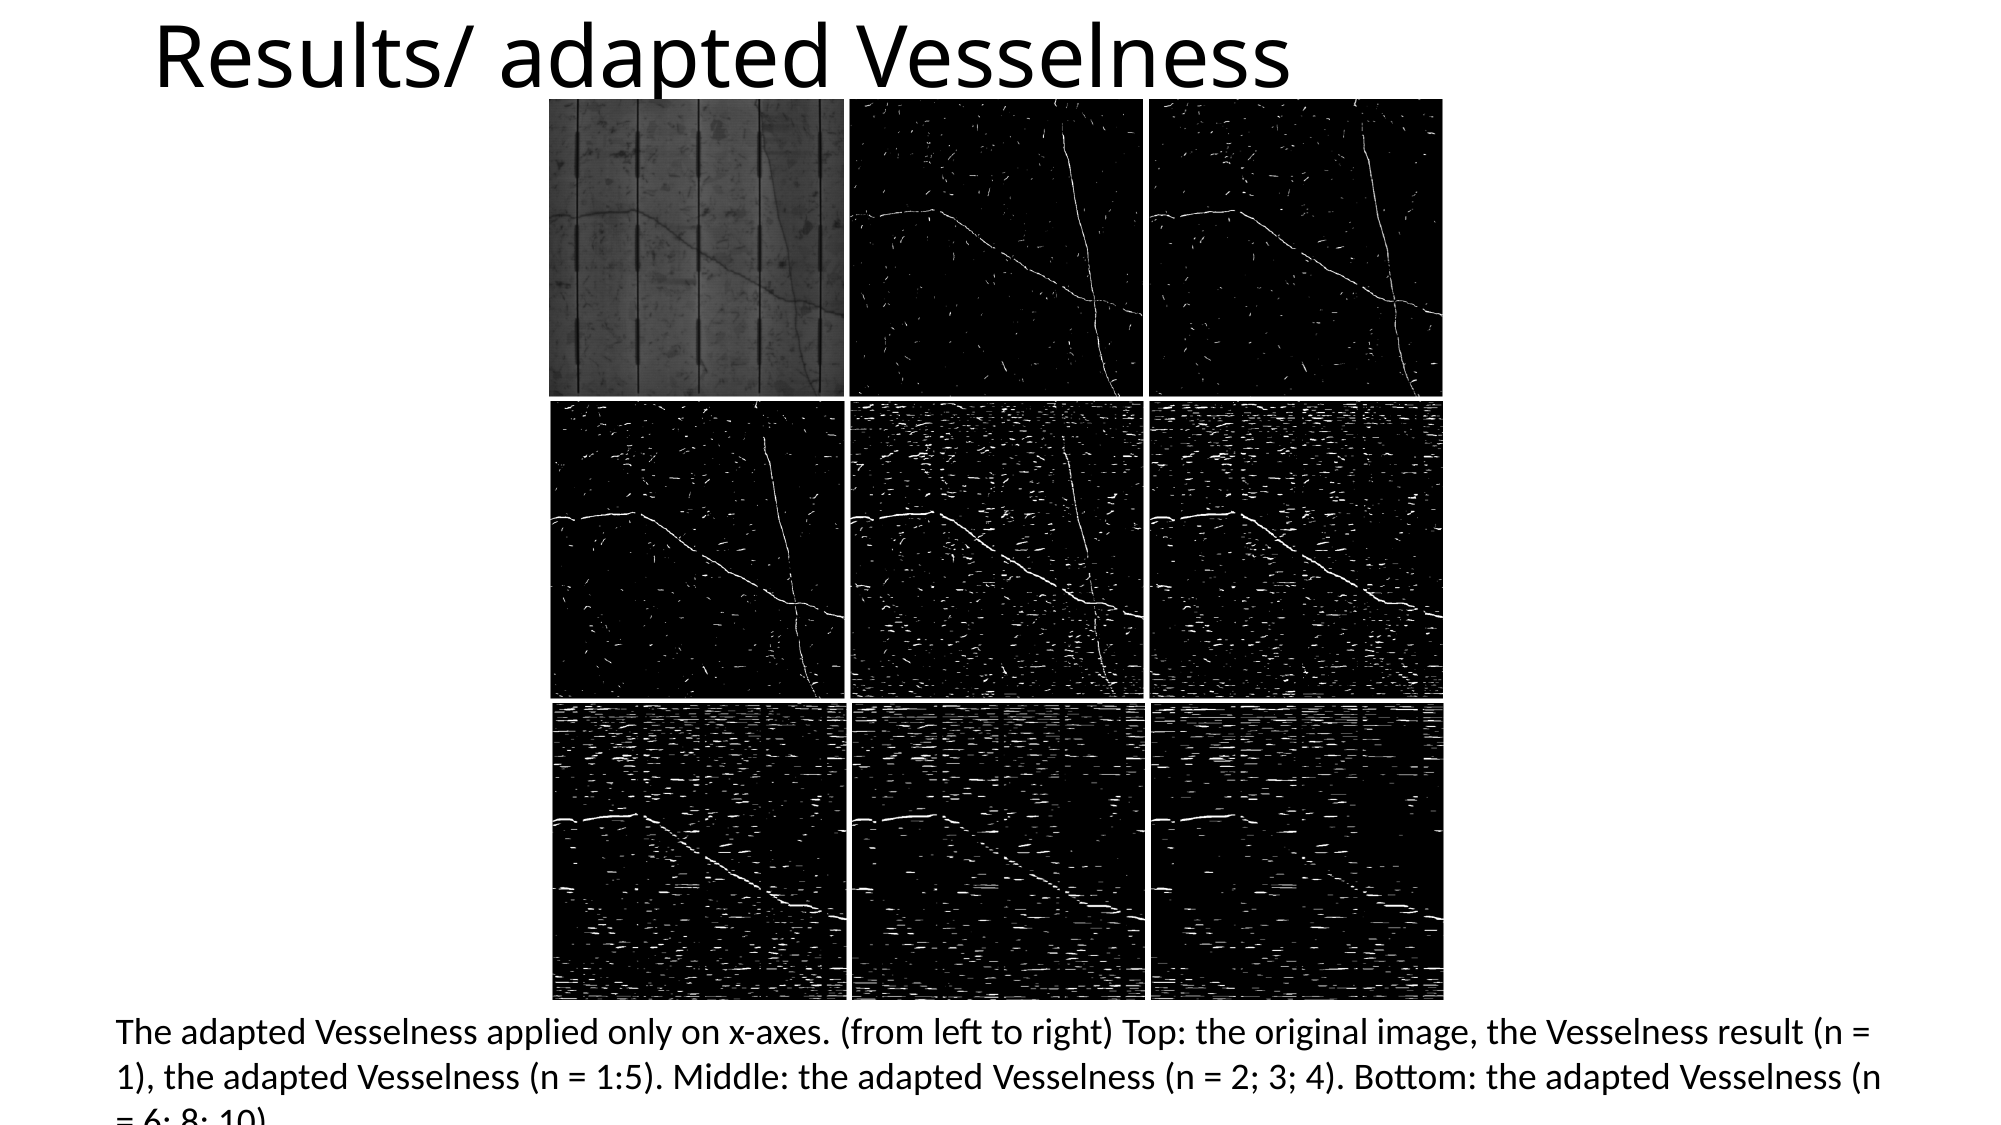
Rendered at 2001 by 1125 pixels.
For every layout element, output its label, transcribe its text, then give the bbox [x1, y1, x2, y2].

text_box The adapted Vesselness applied only on x-axes. (from left to right) Top: the original image, the Vesselness result (n = 1), the adapted Vesselness (n = 1:5). Middle: the adapted Vesselness (n = 2; 3; 4). Bottom: the adapted Vesselness (n = 6; 8; 10). [100, 999, 1899, 1125]
title Results/ adapted Vesselness [137, 5, 1863, 114]
picture [549, 99, 1450, 1000]
